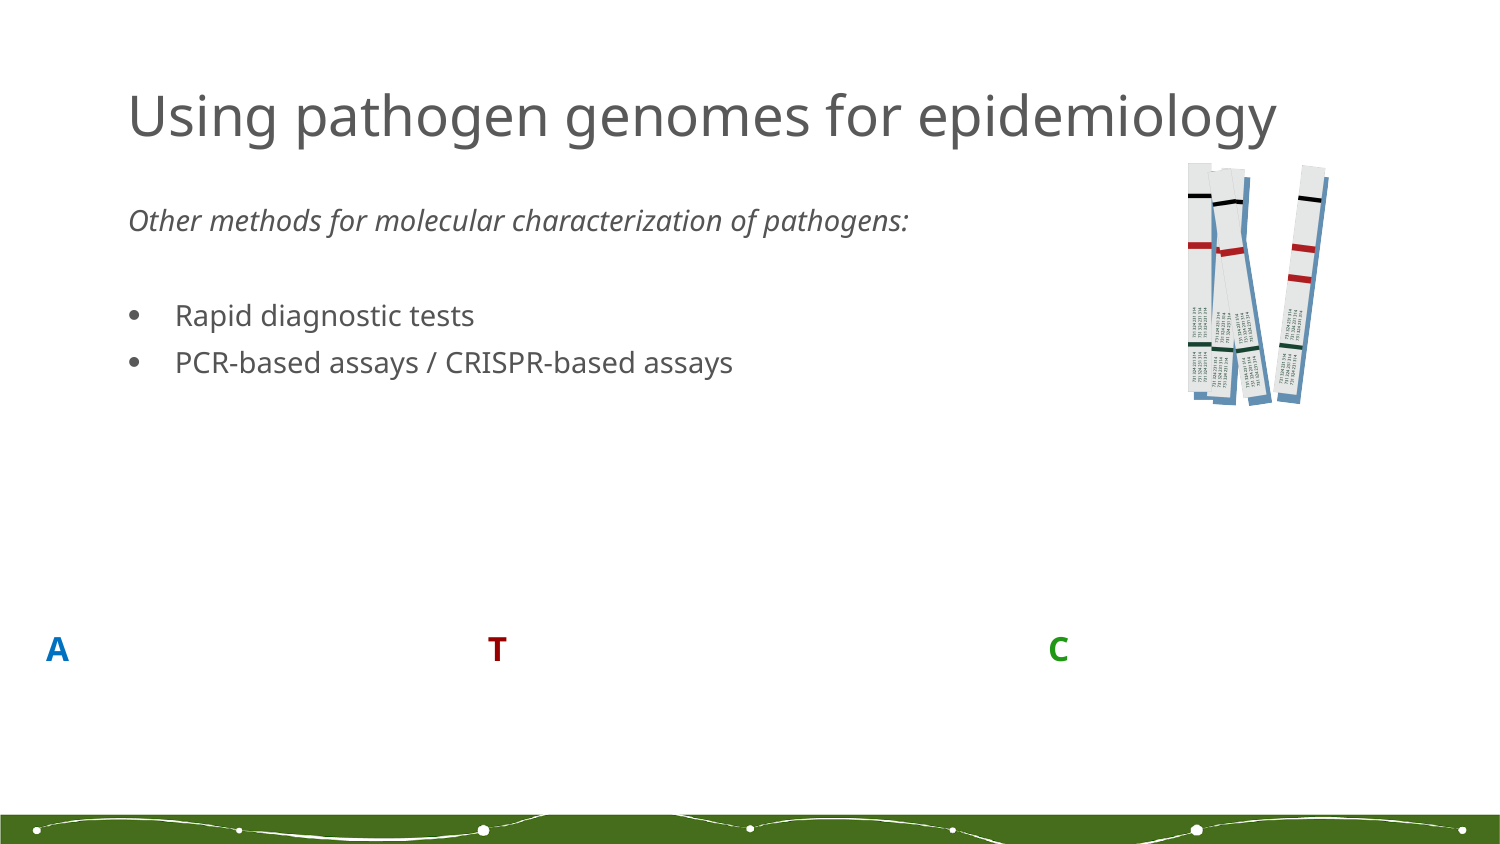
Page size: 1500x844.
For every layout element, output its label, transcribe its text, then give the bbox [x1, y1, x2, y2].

text_box ATGCAGCTAGCTGATGCTGACTGACTGACTGCTGATTCGCTAATCGTACCTCGACGATCAT [30, 620, 1474, 676]
title Using pathogen genomes for epidemiology [112, 48, 1397, 156]
picture [1188, 163, 1329, 407]
picture [0, 814, 1500, 844]
text_box Other methods for molecular characterization of pathogens: Rapid diagnostic tests PCR-based assays / CRISPR-based assays [112, 194, 1397, 435]
